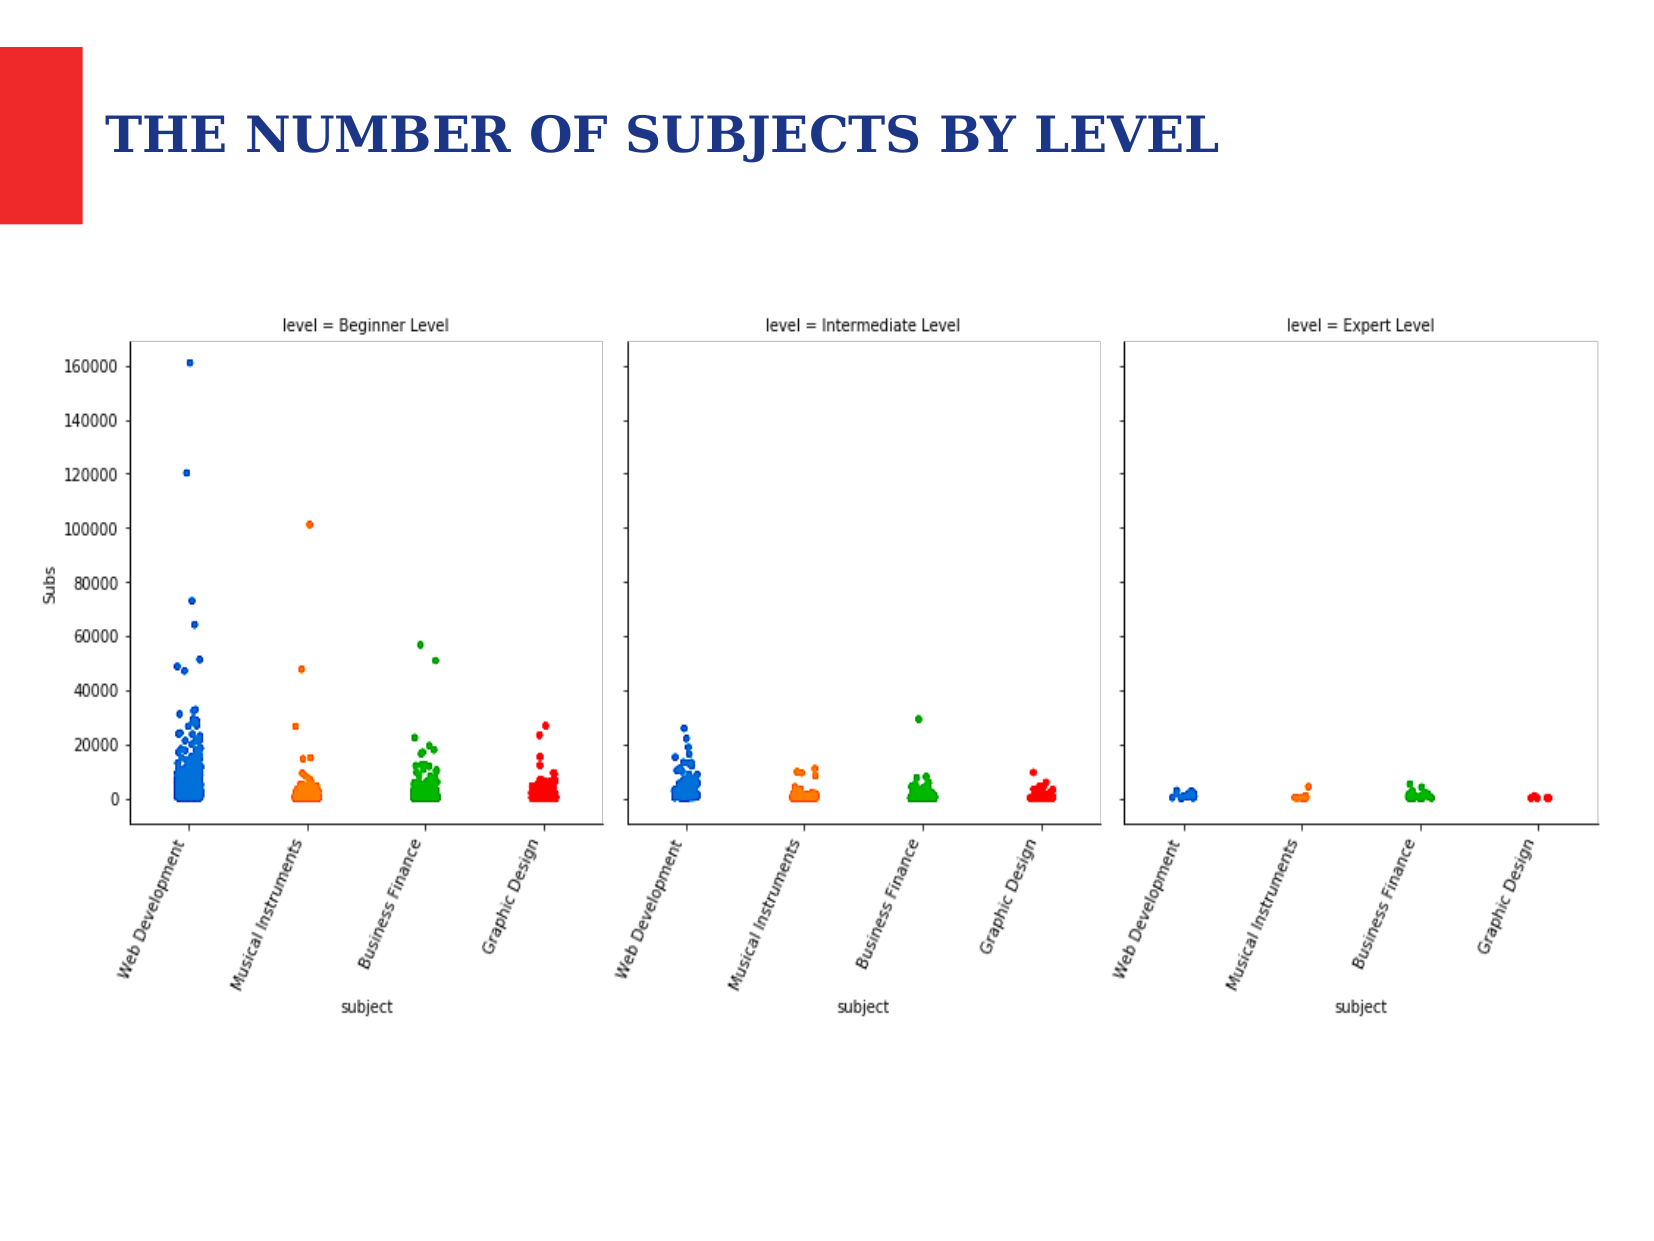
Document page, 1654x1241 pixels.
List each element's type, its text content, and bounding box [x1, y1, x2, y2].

picture [33, 306, 1607, 1028]
text_box THE NUMBER OF SUBJECTS BY LEVEL [90, 95, 1603, 243]
